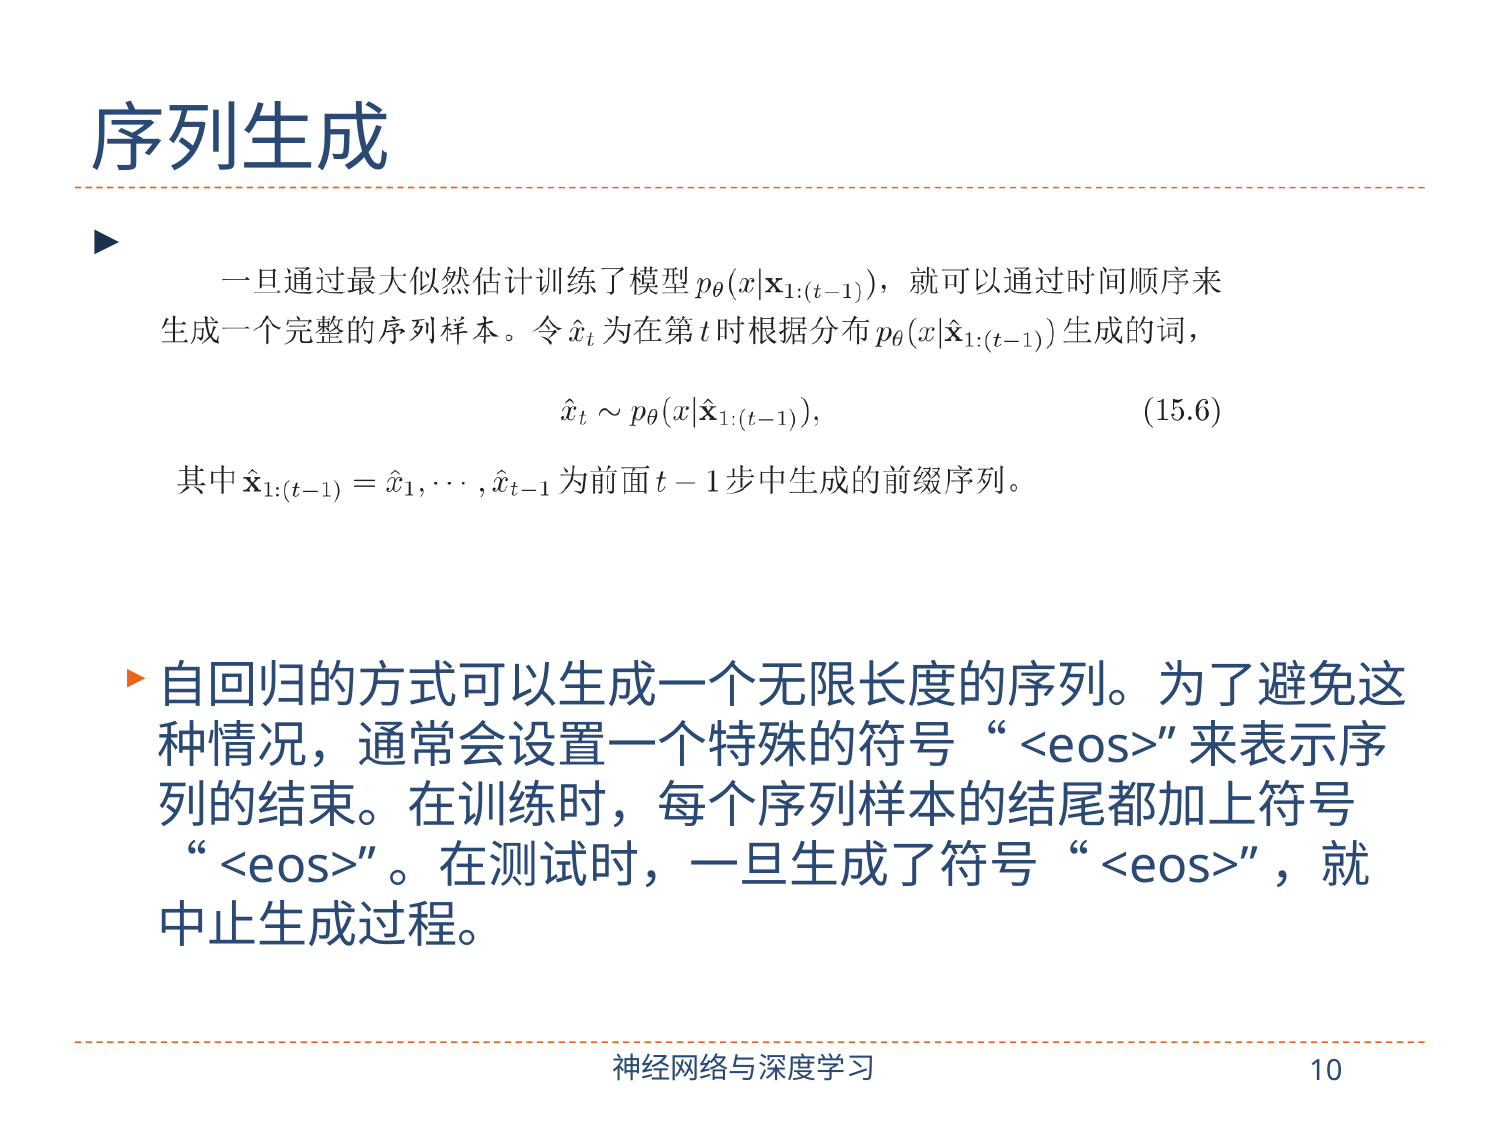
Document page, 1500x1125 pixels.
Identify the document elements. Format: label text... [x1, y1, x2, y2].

list 自回归的方式可以生成一个无限长度的序列。为了避免这种情况，通常会设置一个特殊的符号“<eos>”来表示序列的结束。在训练时，每个序列样本的结尾都加上符号“<eos>”。在测试时，一旦生成了符号“<eos>”，就中止生成过程。 [75, 200, 1425, 1010]
title 序列生成 [75, 24, 1425, 188]
picture [162, 249, 1237, 443]
picture [174, 449, 1024, 516]
